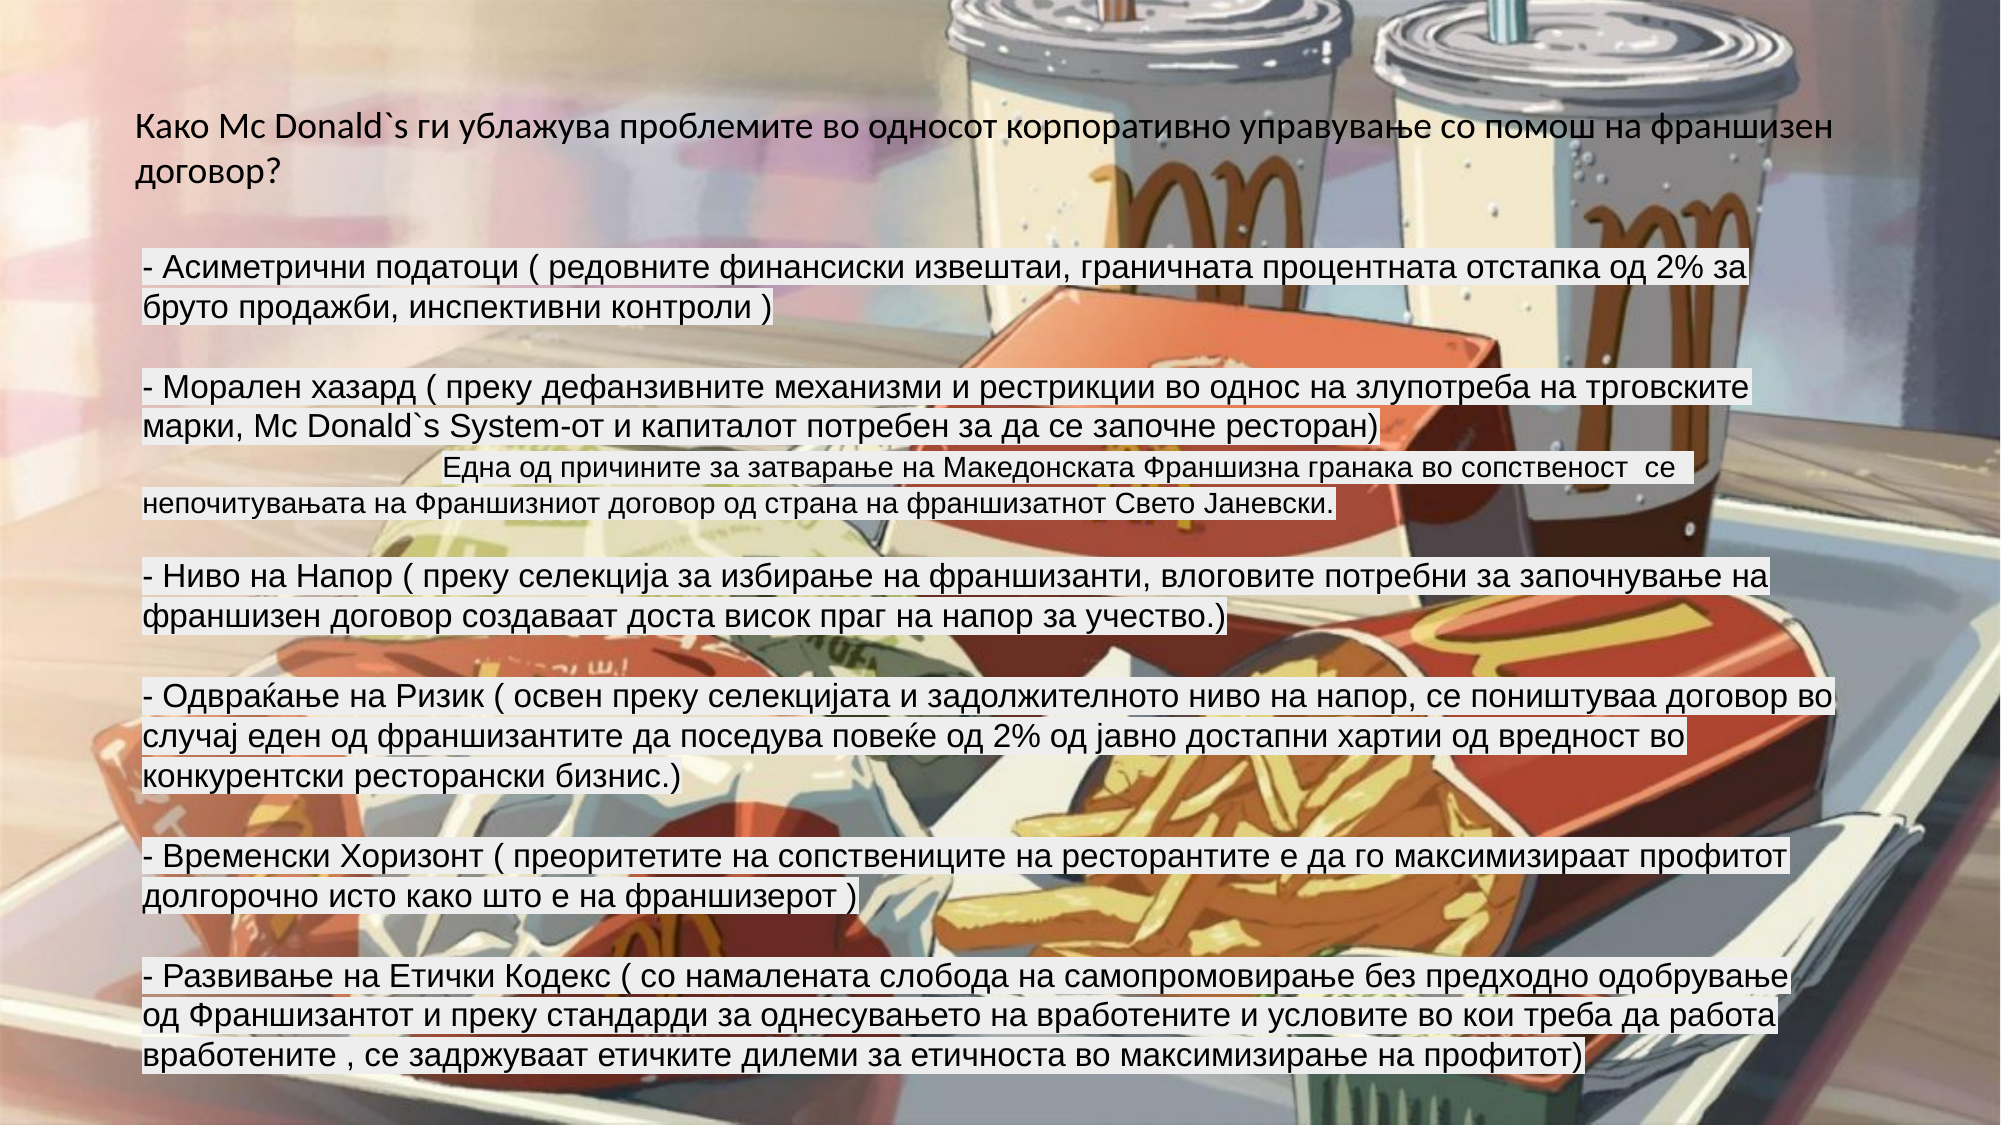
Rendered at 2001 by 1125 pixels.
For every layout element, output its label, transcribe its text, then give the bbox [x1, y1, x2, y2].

text_box - Асиметрични податоци ( редовните финансиски извештаи, граничната процентната отстапка од 2% за бруто продажби, инспективни контроли ) - Морален хазард ( преку дефанзивните механизми и рестрикции во однос на злупотреба на трговските марки, Mc Donald`s System-от и капиталот потребен за да се започне ресторан) Една од причините за затварање на Македонската Франшизна гранака во сопственост се непочитувањата на Франшизниот договор од страна на франшизатнот Свето Јаневски. - Ниво на Напор ( преку селекција за избирање на франшизанти, влоговите потребни за започнување на франшизен договор создаваат доста висок праг на напор за учество.) - Одвраќање на Ризик ( освен преку селекцијата и задолжителното ниво на напор, се поништуваа договор во случај еден од франшизантите да поседува повеќе од 2% од јавно достапни хартии од вредност во конкурентски ресторански бизнис.) - Временски Хоризонт ( преоритетите на сопствениците на ресторантите е да го максимизираат профитот долгорочно исто како што е на франшизерот ) - Развивање на Етички Кодекс ( со намалената слобода на самопромовирање без предходно одобрување од Франшизантот и преку стандарди за однесувањето на вработените и условите во кои треба да работа вработените , се задржуваат етичките дилеми за етичноста во максимизирање на профитот) [127, 237, 1853, 1095]
picture [0, 0, 2001, 1125]
text_box Како Mc Donald`s ги ублажува проблемите во односот корпоративно управување со помош на франшизен договор? [134, 37, 1860, 255]
